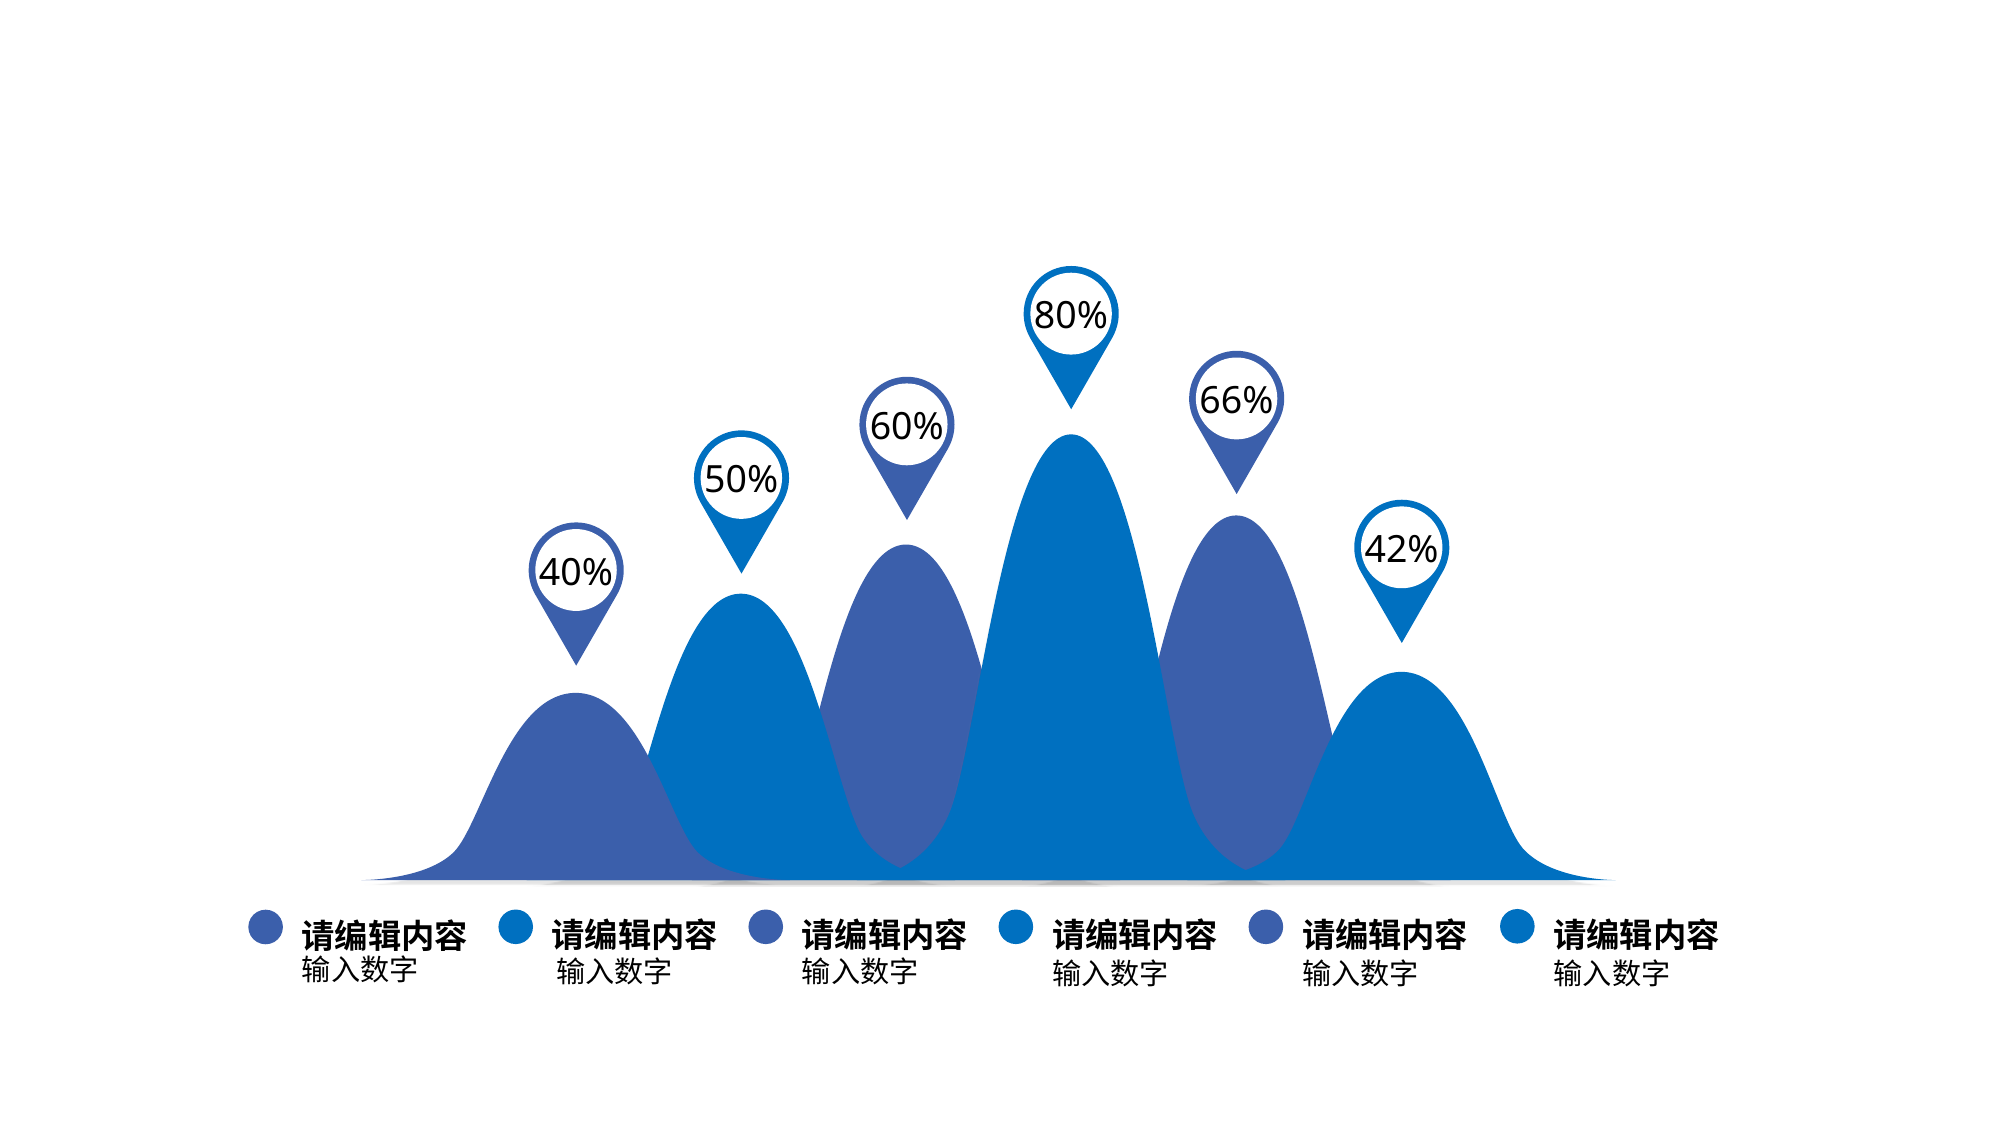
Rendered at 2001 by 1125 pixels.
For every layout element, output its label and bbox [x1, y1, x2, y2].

text_box [248, 266, 1752, 994]
